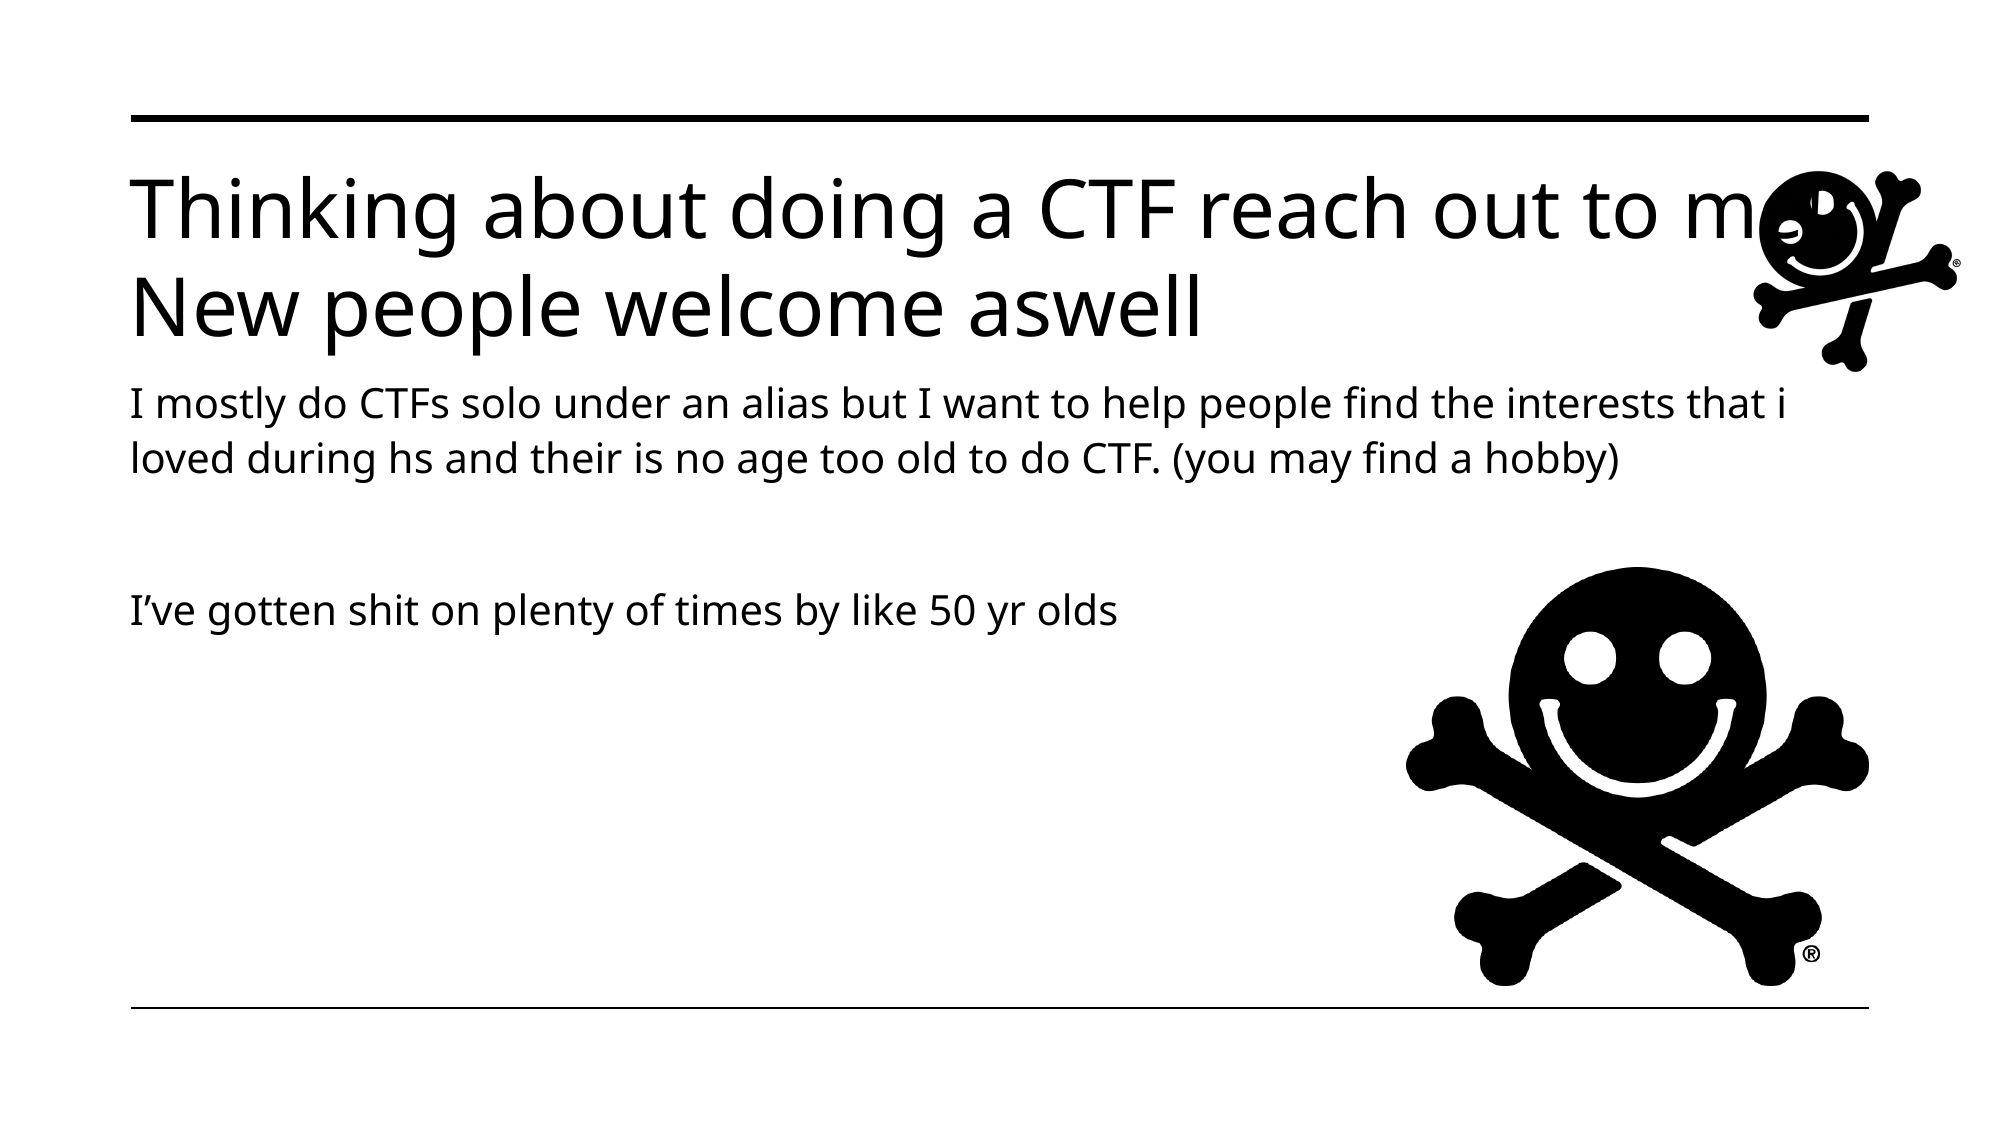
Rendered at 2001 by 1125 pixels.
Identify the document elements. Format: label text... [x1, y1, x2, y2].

picture [1406, 566, 1869, 986]
picture [1701, 116, 1985, 398]
title Thinking about doing a CTF reach out to me!! New people welcome aswell [114, 149, 1819, 364]
list I mostly do CTFs solo under an alias but I want to help people find the interests that i loved during hs and their is no age too old to do CTF. (you may find a hobby) I’ve gotten shit on plenty of times by like 50 yr olds [114, 364, 1869, 978]
